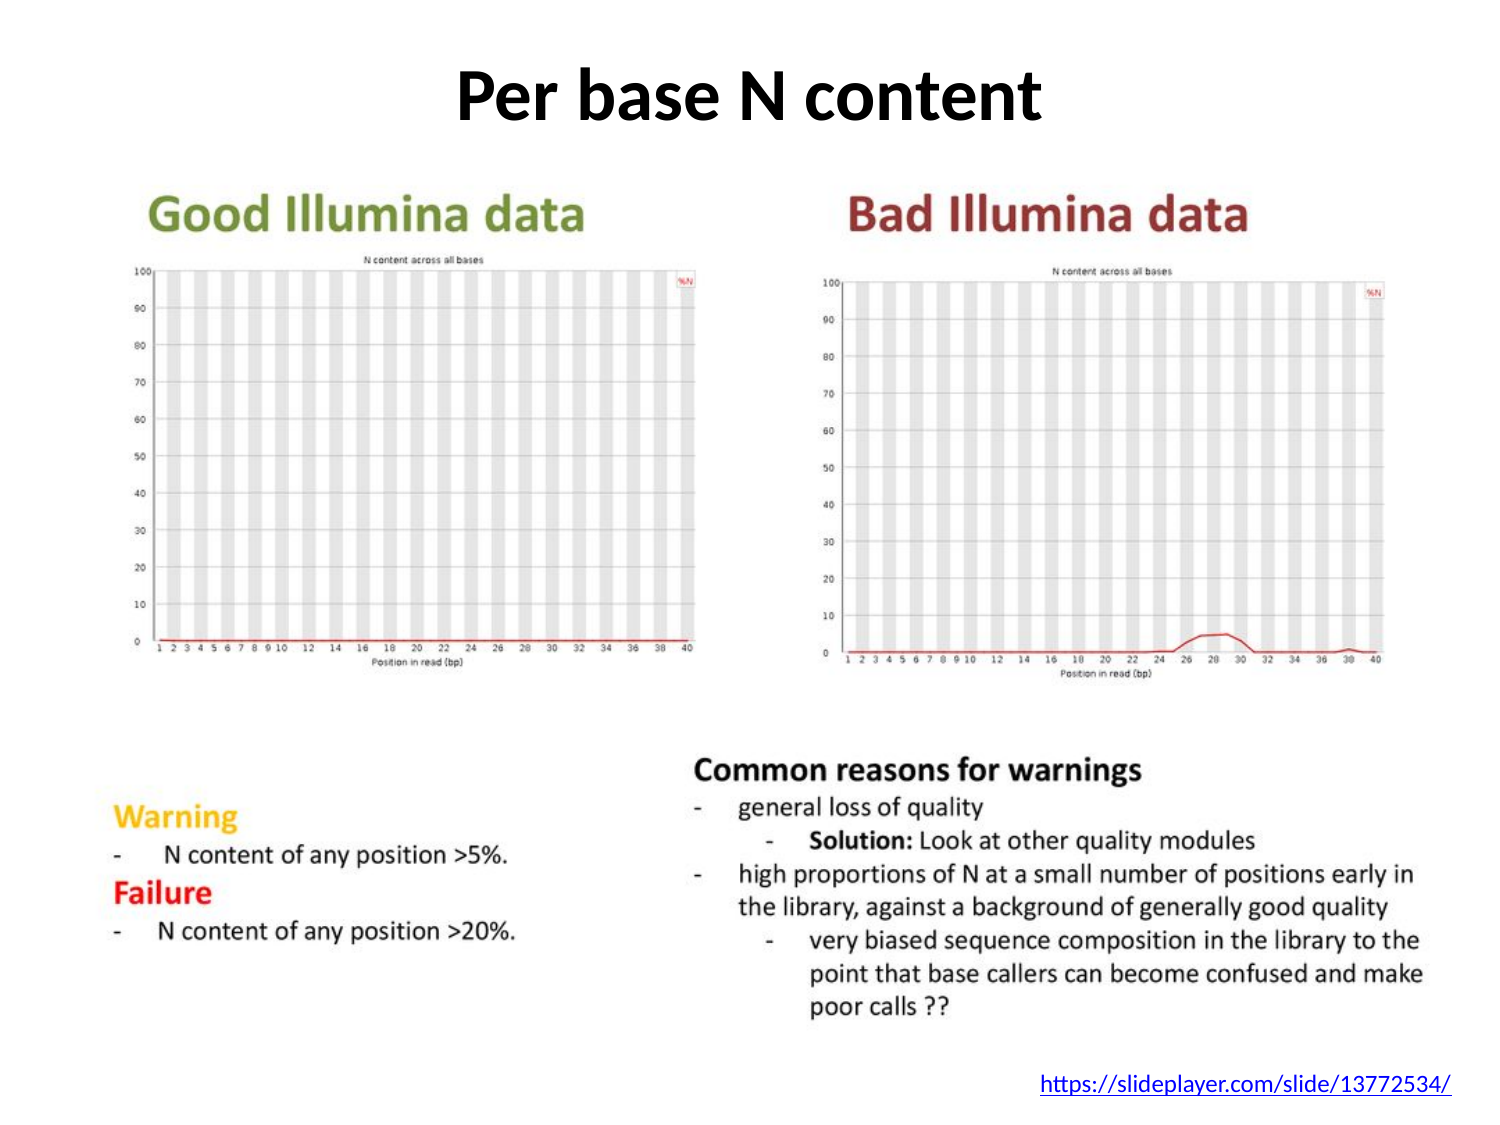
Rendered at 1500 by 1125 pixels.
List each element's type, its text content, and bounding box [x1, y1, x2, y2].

title Per base N content [75, 0, 1425, 171]
picture [74, 172, 1450, 1039]
text_box https://slideplayer.com/slide/13772534/ [1025, 1060, 1467, 1106]
